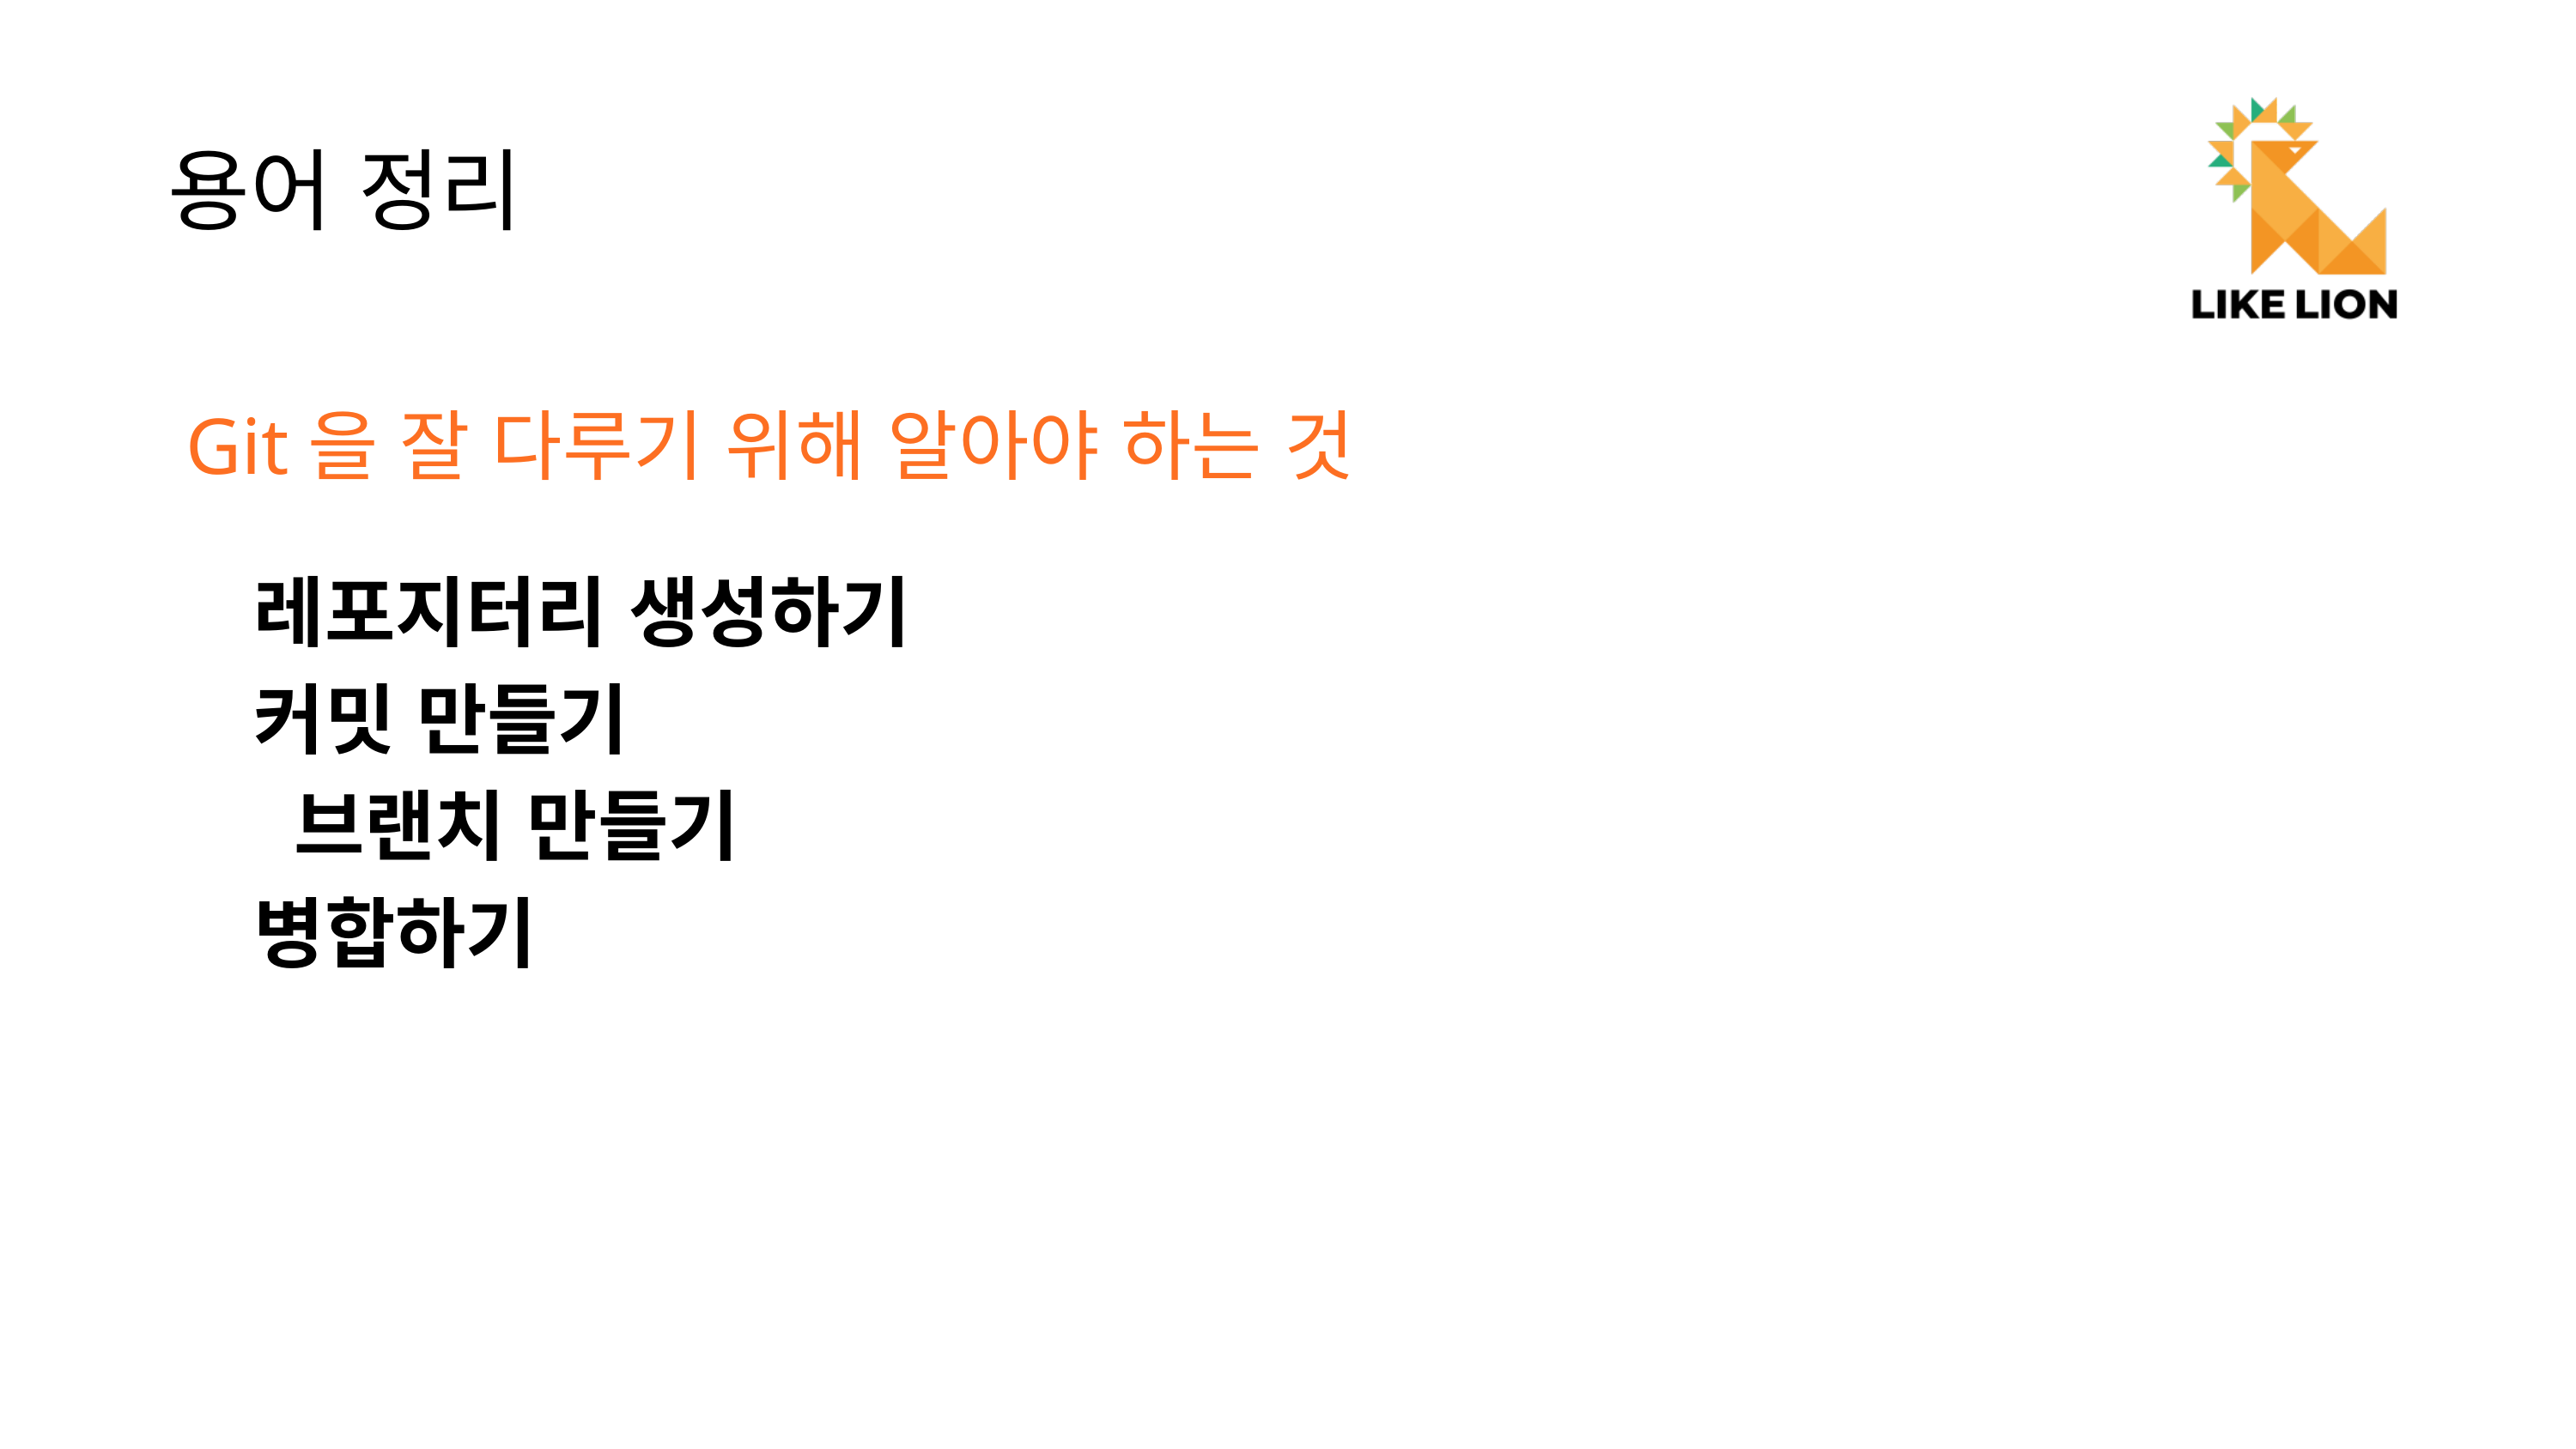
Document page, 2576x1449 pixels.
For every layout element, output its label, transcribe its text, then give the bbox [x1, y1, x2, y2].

text_box 용어 정리 [167, 129, 1478, 254]
text_box 레포지터리 생성하기 커밋 만들기 브랜치 만들기 병합하기 [253, 549, 1167, 980]
text_box Git을 잘 다루기 위해 알아야 하는 것 [96, 382, 1444, 490]
picture [2123, 30, 2471, 378]
